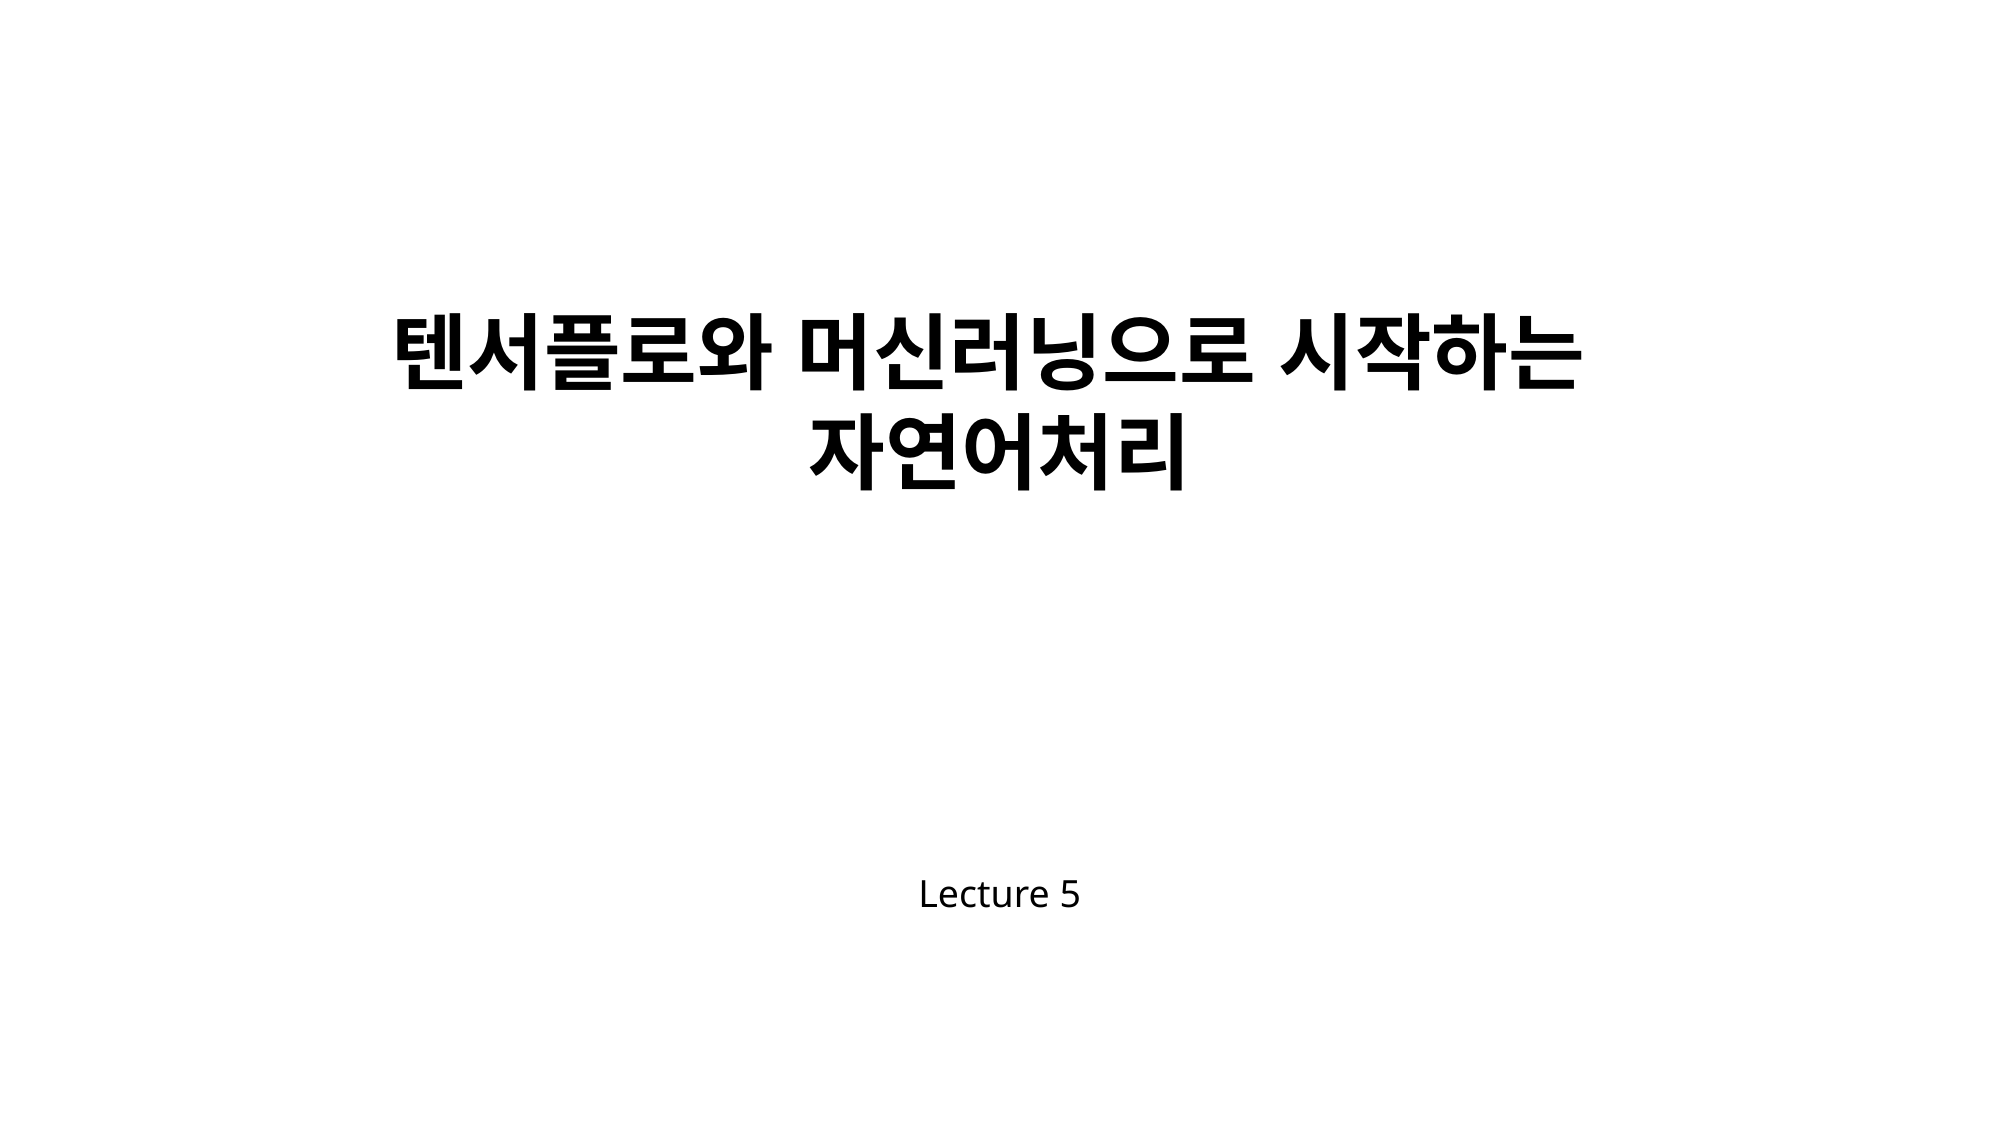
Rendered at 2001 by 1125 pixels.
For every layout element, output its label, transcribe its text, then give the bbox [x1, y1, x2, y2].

text_box Lecture 5 [903, 862, 1097, 923]
text_box 텐서플로와 머신러닝으로 시작하는 자연어처리 [238, 293, 1761, 608]
